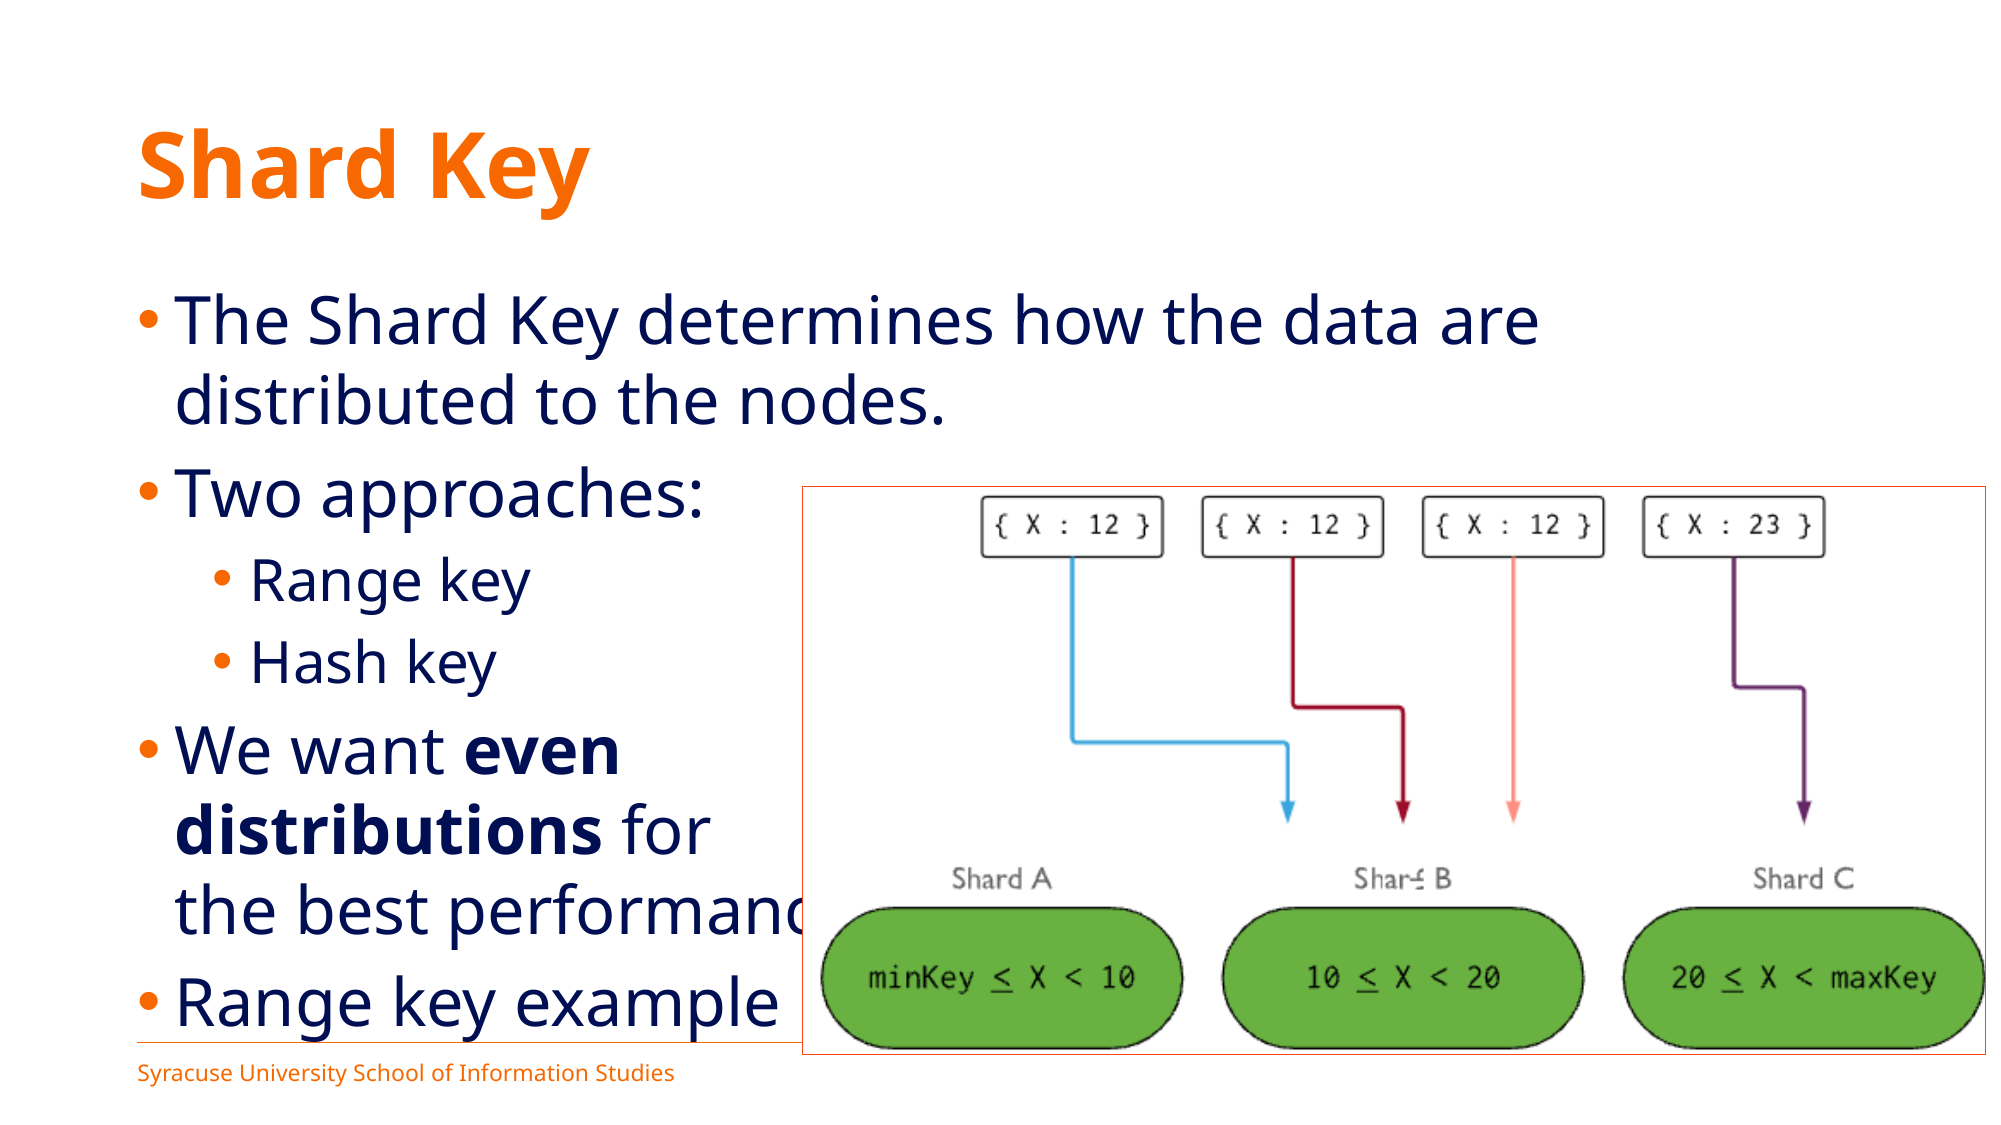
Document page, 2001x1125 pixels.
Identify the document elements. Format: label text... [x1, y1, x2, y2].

picture [802, 486, 1986, 1055]
list The Shard Key determines how the data are distributed to the nodes. Two approaches: Range key Hash key We want even distributions for the best performance. Range key example  [137, 270, 1863, 1014]
title Shard Key [137, 59, 1863, 270]
